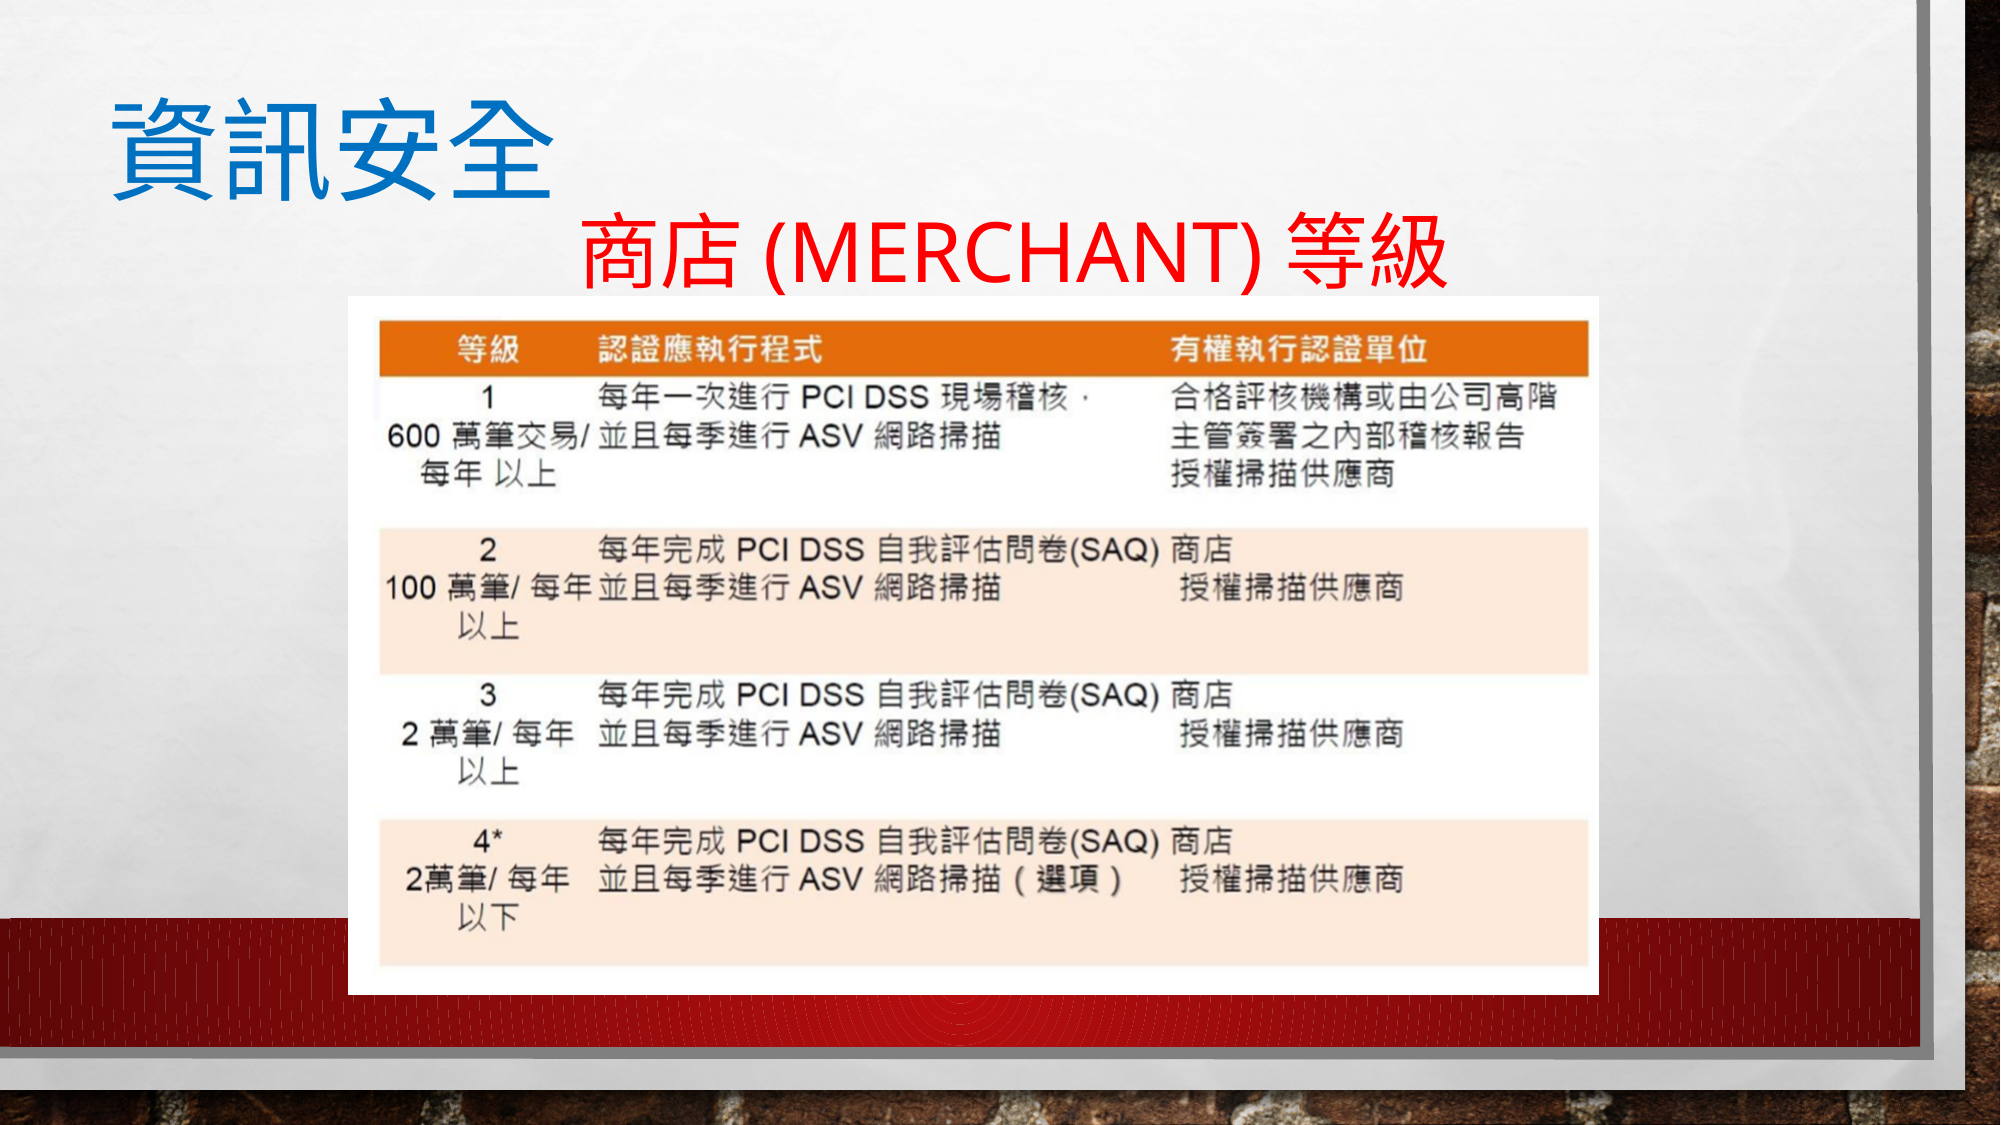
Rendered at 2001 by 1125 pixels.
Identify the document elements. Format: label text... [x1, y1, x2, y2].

picture [0, 0, 2000, 1125]
text_box 商店(Merchant)等級 [562, 161, 1469, 296]
picture [347, 296, 1599, 995]
text_box 資訊安全 [93, 61, 1799, 251]
